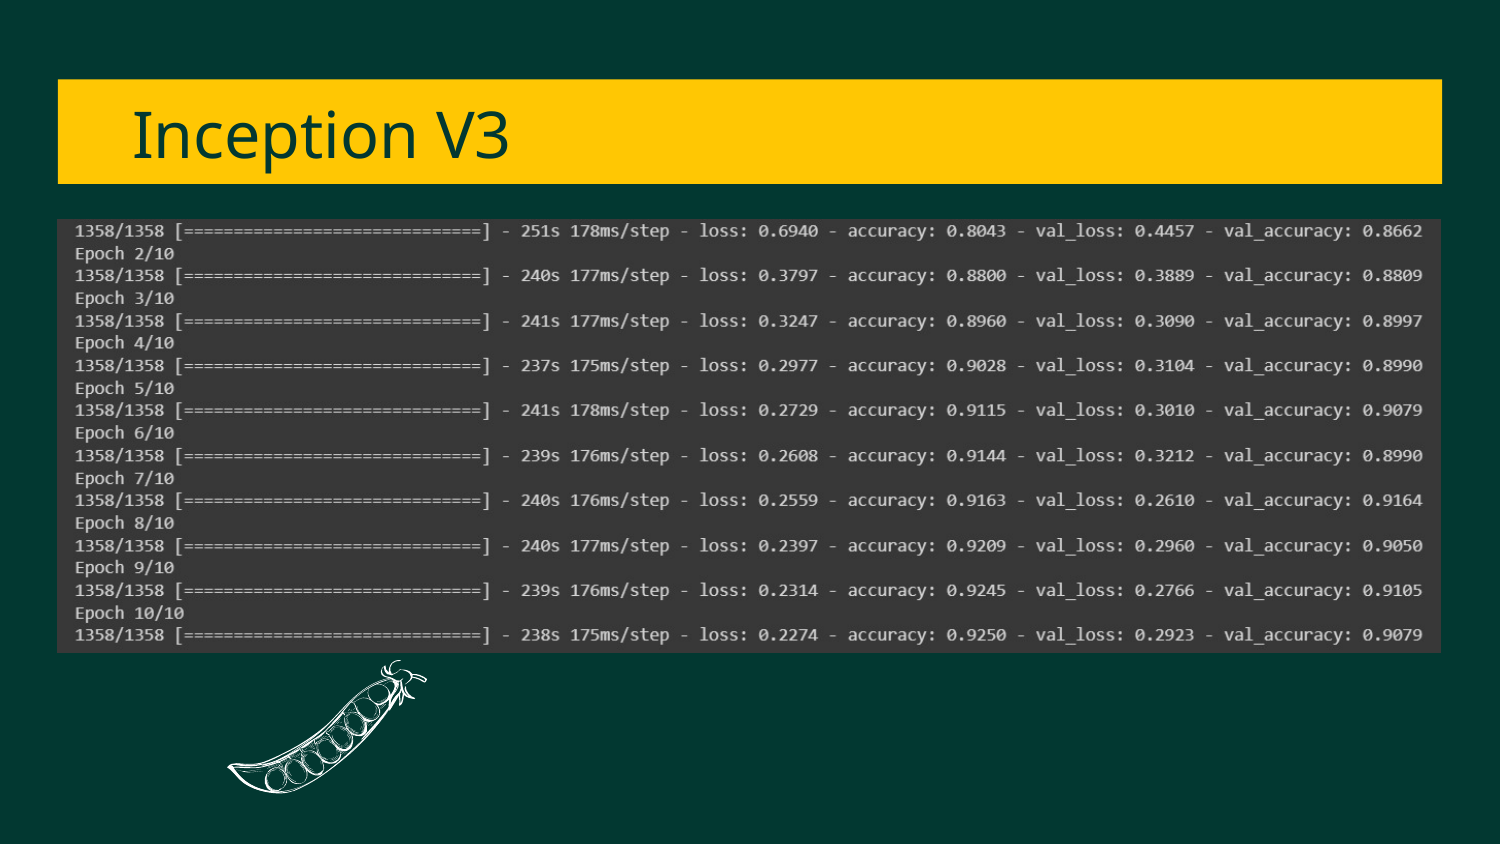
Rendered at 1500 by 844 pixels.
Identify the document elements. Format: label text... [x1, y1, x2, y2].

title Inception V3 [116, 79, 1383, 174]
picture [57, 219, 1441, 653]
